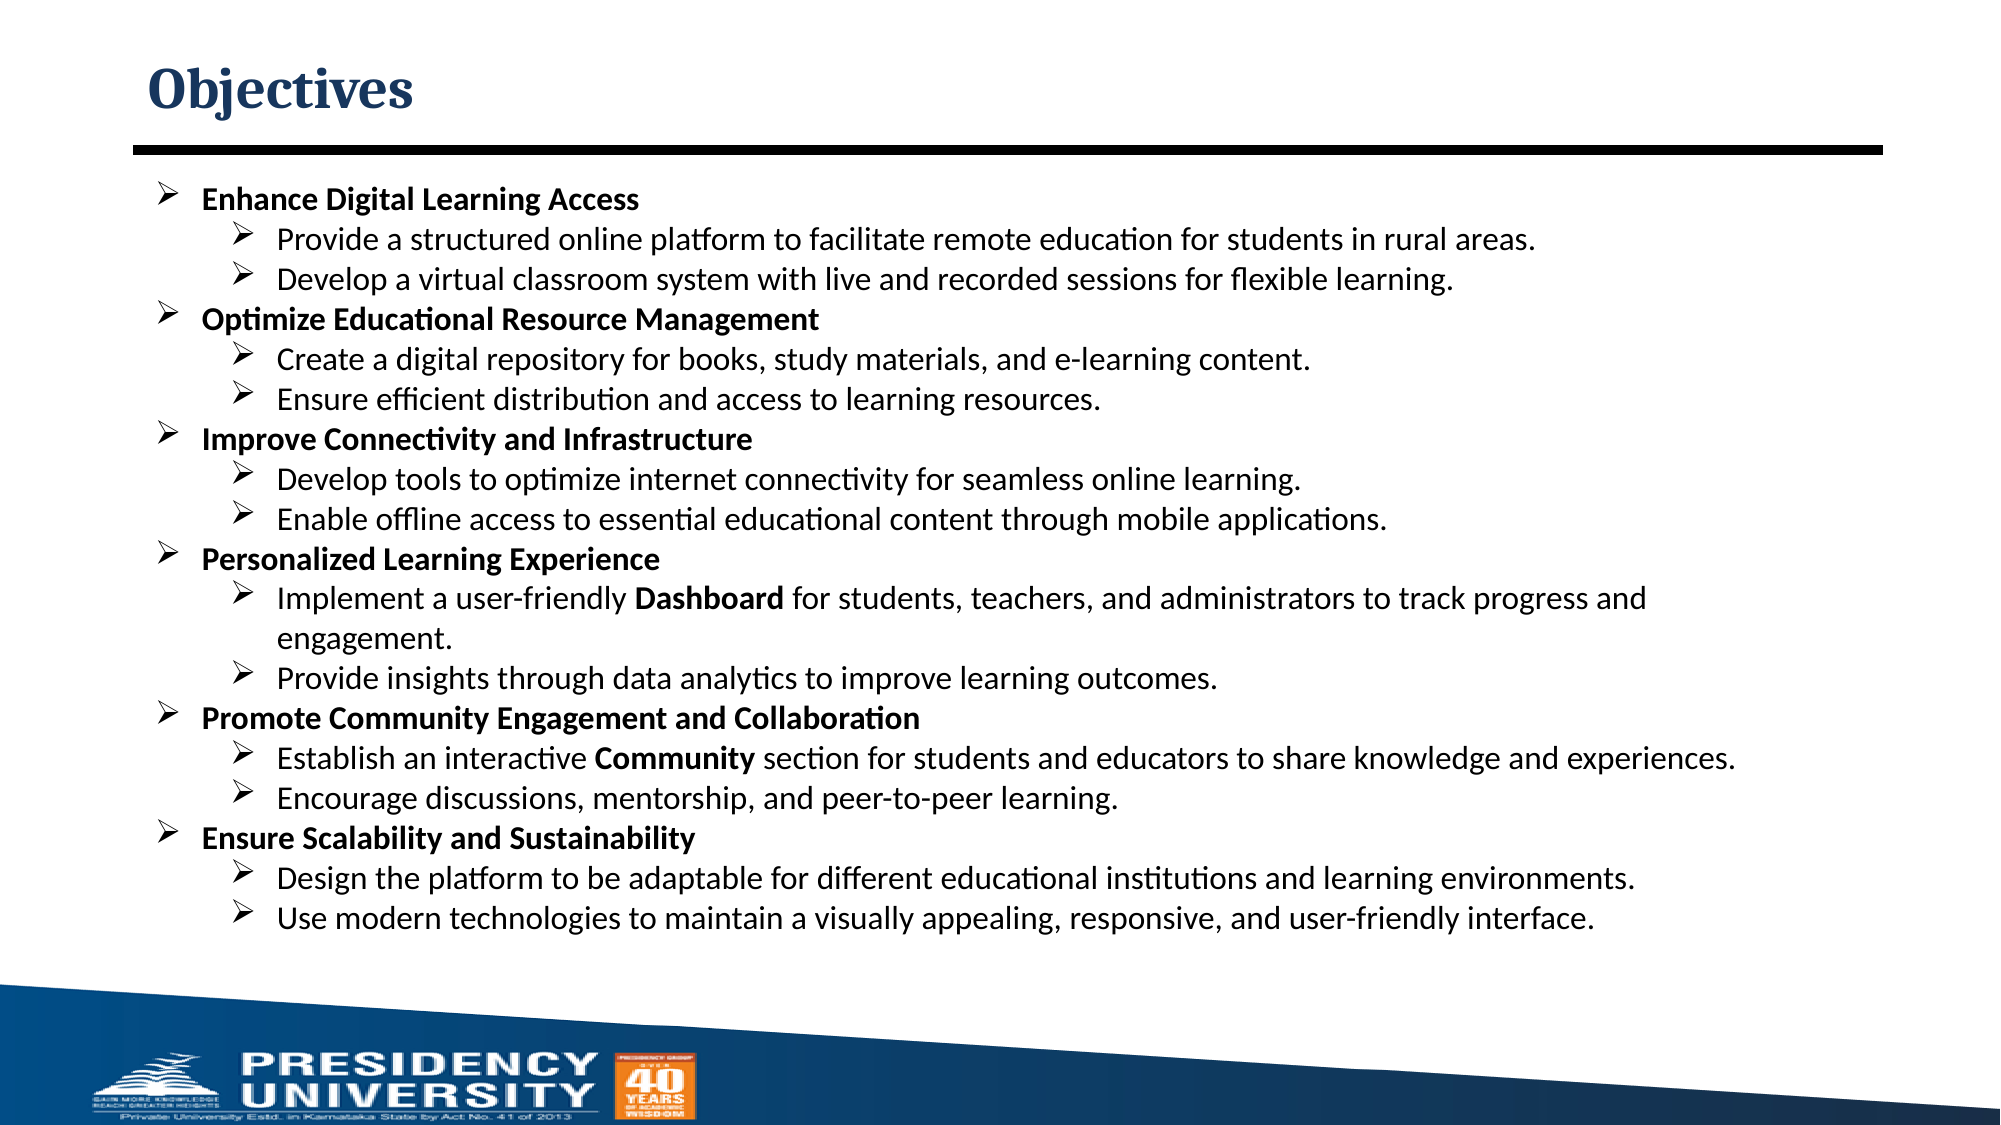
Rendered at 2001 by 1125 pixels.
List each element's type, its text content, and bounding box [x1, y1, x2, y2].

picture [0, 982, 2000, 1125]
list Enhance Digital Learning Access Provide a structured online platform to facilitate remote education for students in rural areas. Develop a virtual classroom system with live and recorded sessions for flexible learning. Optimize Educational Resource Management Create a digital repository for books, study materials, and e-learning content. Ensure efficient distribution and access to learning resources. Improve Connectivity and Infrastructure Develop tools to optimize internet connectivity for seamless online learning. Enable offline access to essential educational content through mobile applications. Personalized Learning Experience Implement a user-friendly Dashboard for students, teachers, and administrators to track progress and engagement. Provide insights through data analytics to improve learning outcomes. Promote Community Engagement and Collaboration Establish an interactive Community section for students and educators to share knowledge and experiences. Encourage discussions, mentorship, and peer-to-peer learning. Ensure Scalability and Sustainability Design the platform to be adaptable for different educational institutions and learning environments. Use modern technologies to maintain a visually appealing, responsive, and user-friendly interface. [139, 169, 1804, 984]
title Objectives [133, 45, 1884, 125]
